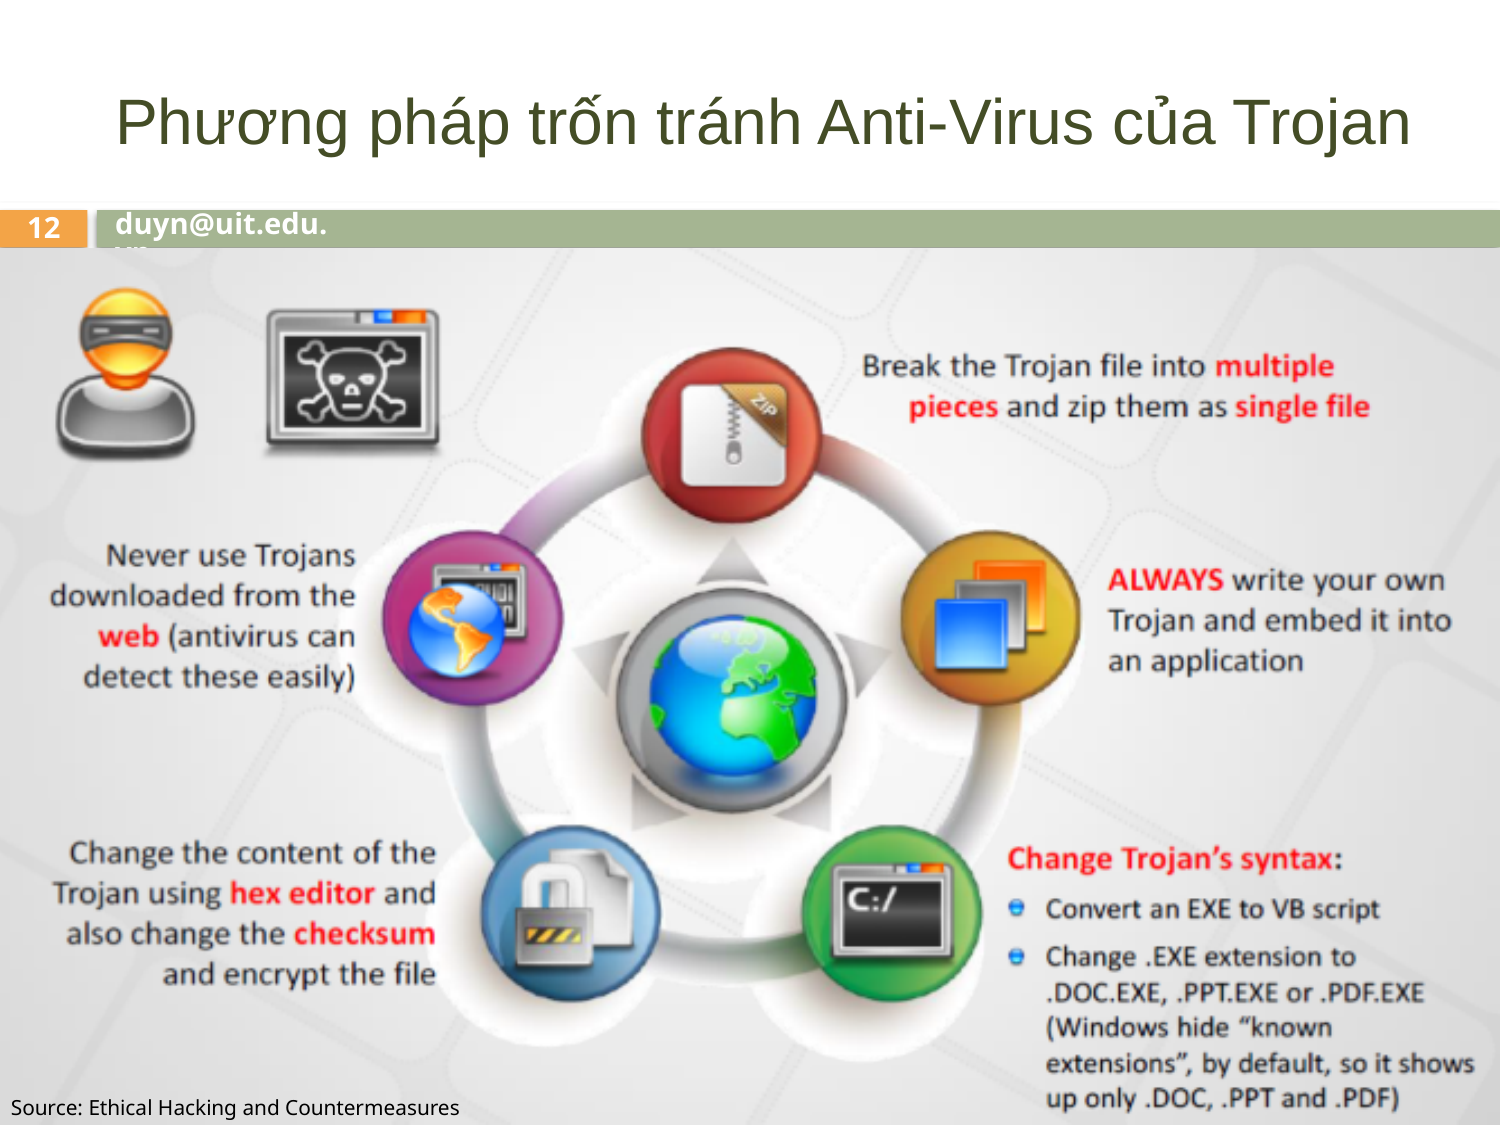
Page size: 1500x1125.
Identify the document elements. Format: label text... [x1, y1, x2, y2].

slide_number 12 [0, 208, 88, 248]
title Phương pháp trốn tránh Anti-Virus của Trojan [100, 37, 1438, 200]
picture [0, 248, 1500, 1125]
footer duyn@uit.edu.vn [100, 208, 351, 243]
